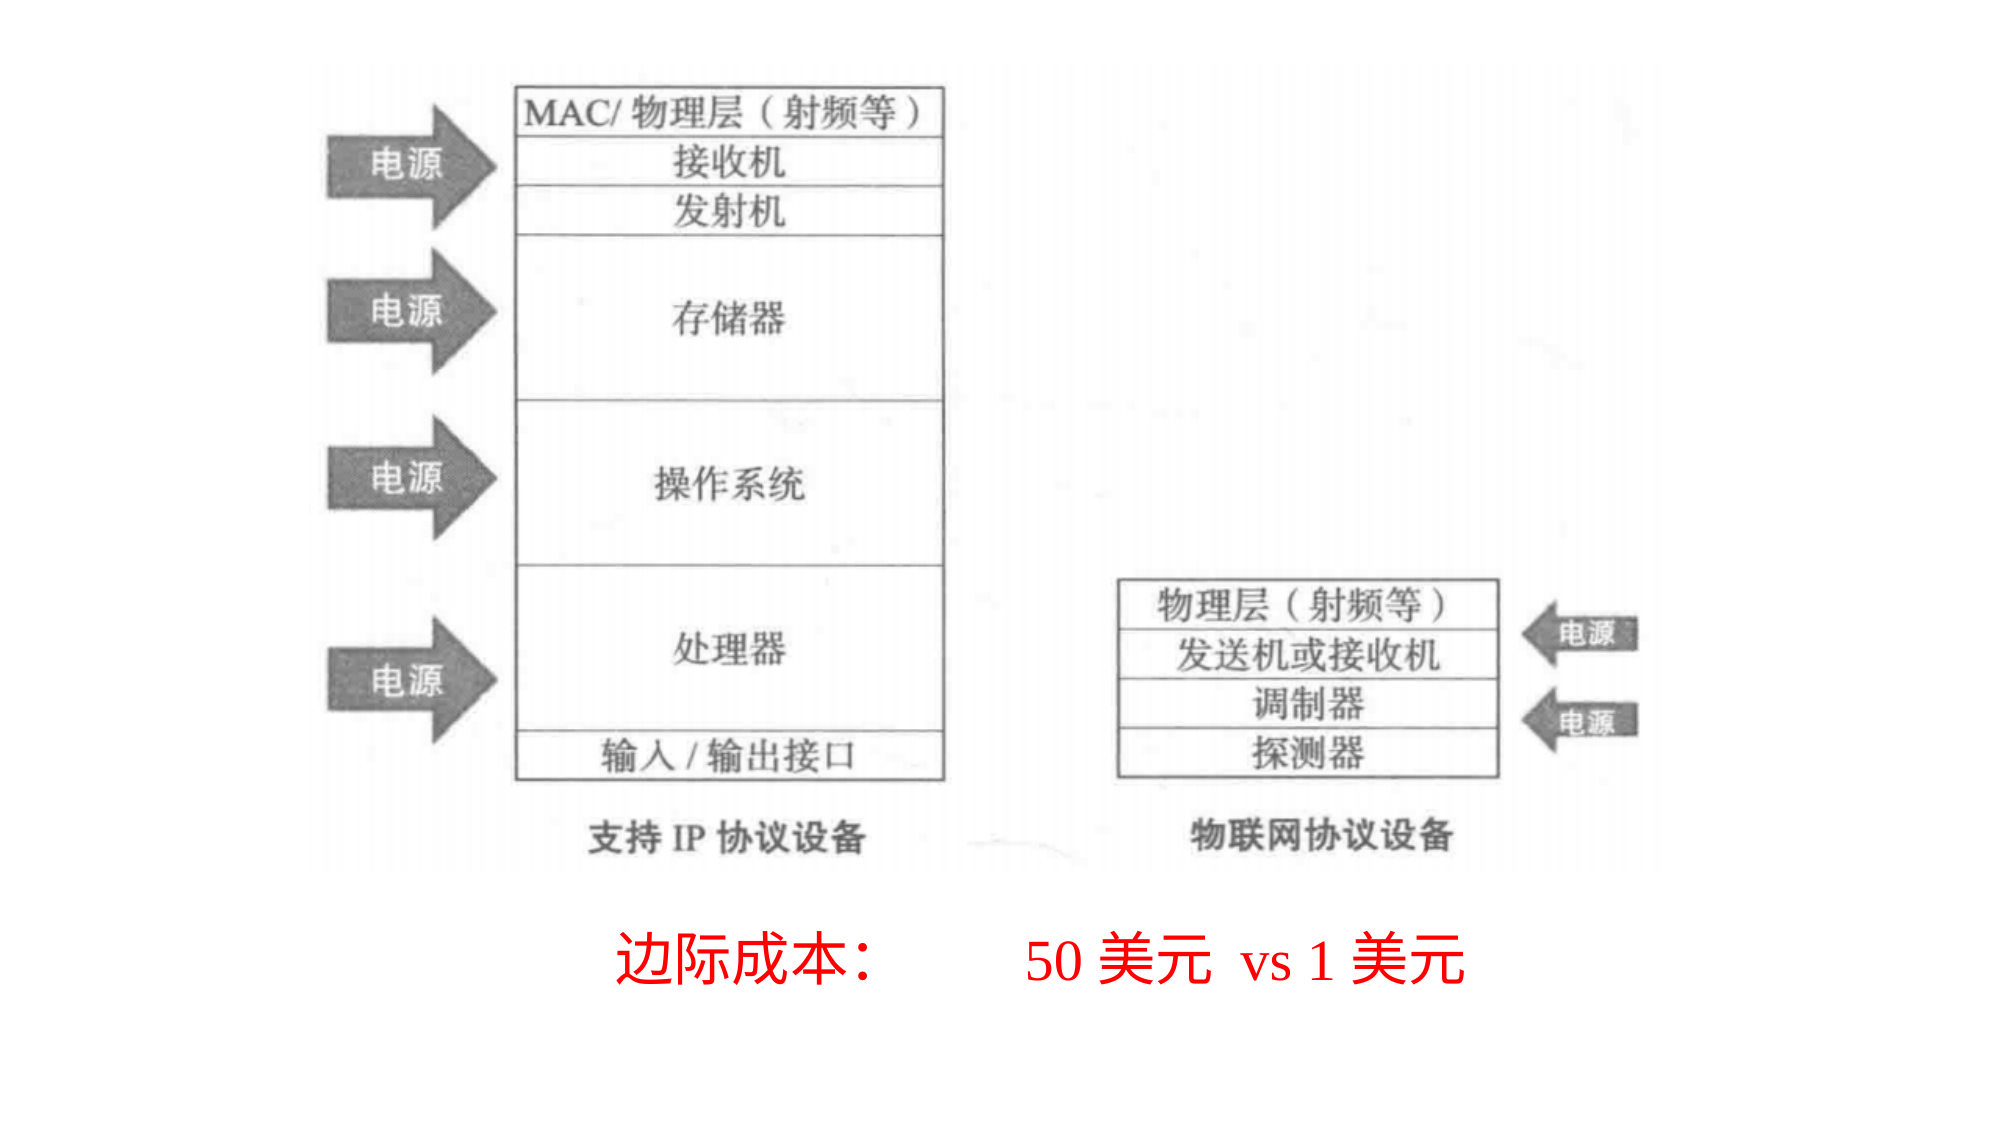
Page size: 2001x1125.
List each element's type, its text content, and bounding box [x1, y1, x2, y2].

text_box 边际成本： 50美元 vs 1美元 [511, 914, 1570, 999]
picture [309, 63, 1668, 872]
